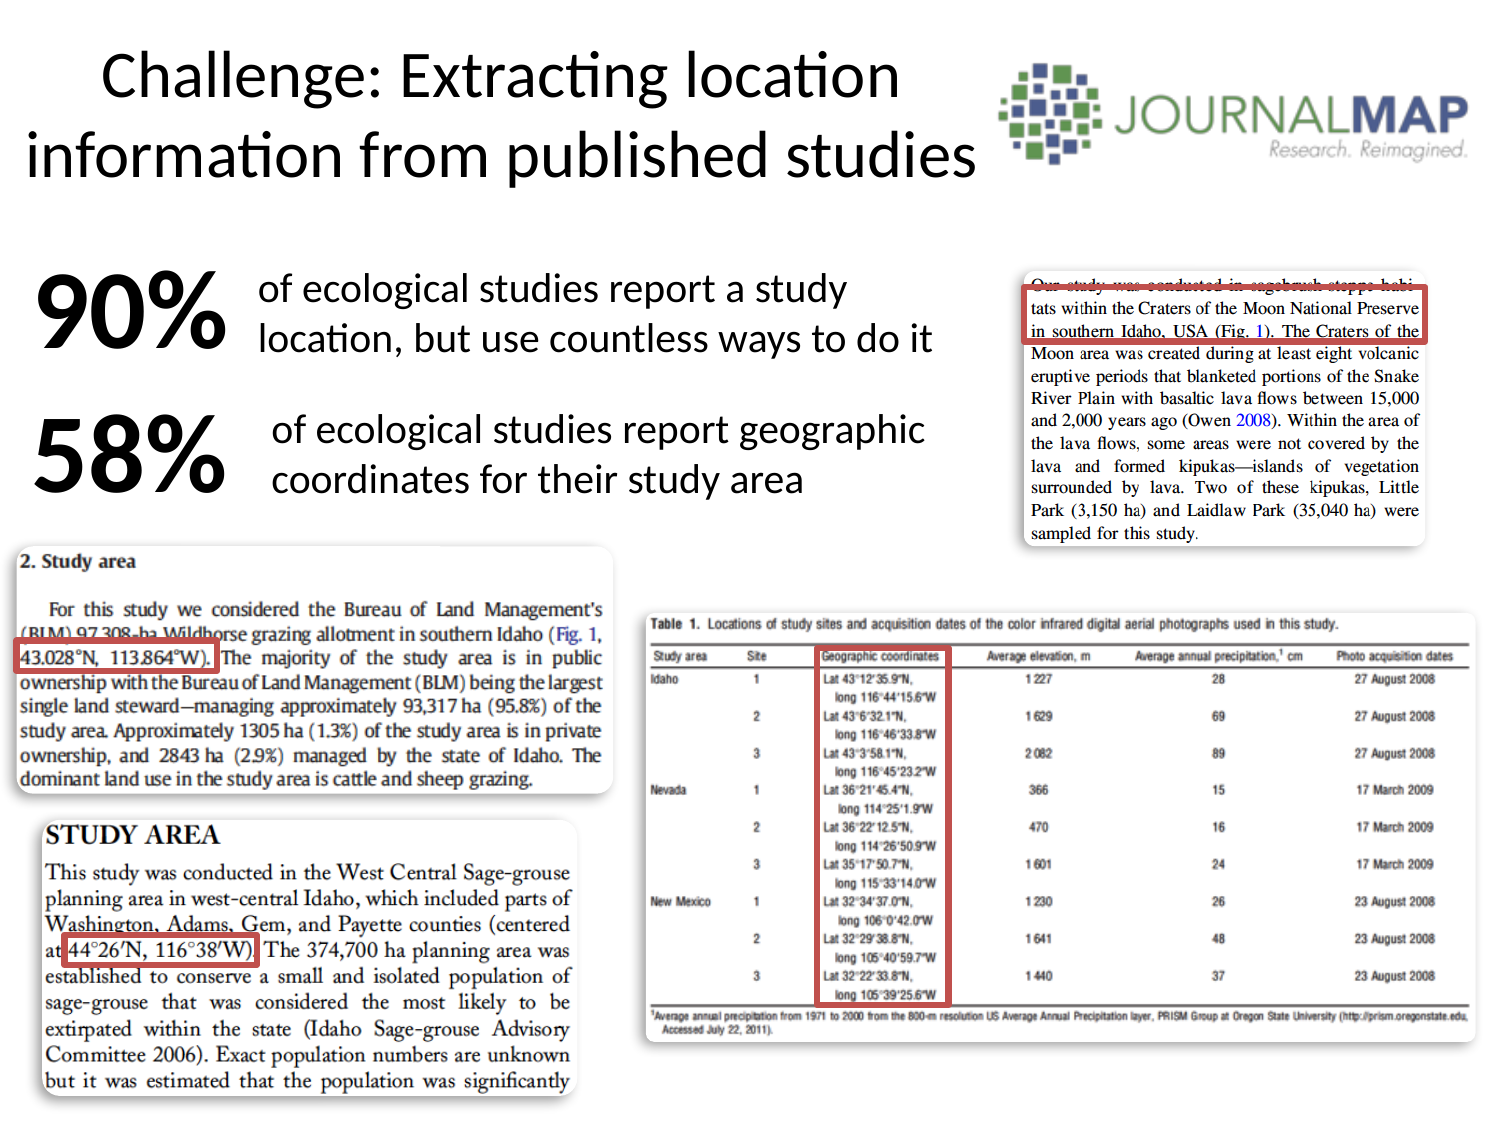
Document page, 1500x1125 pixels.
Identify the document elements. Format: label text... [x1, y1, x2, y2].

text_box 58% [16, 372, 243, 522]
text_box 90% [17, 228, 244, 379]
text_box of ecological studies report a study location, but use countless ways to do it [243, 253, 976, 369]
picture [41, 819, 578, 1097]
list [1023, 270, 1426, 547]
picture [645, 612, 1476, 1043]
text_box of ecological studies report geographic coordinates for their study area [256, 394, 989, 510]
title Challenge: Extracting location information from published studies [0, 17, 928, 205]
picture [16, 545, 614, 794]
picture [933, 11, 1500, 219]
